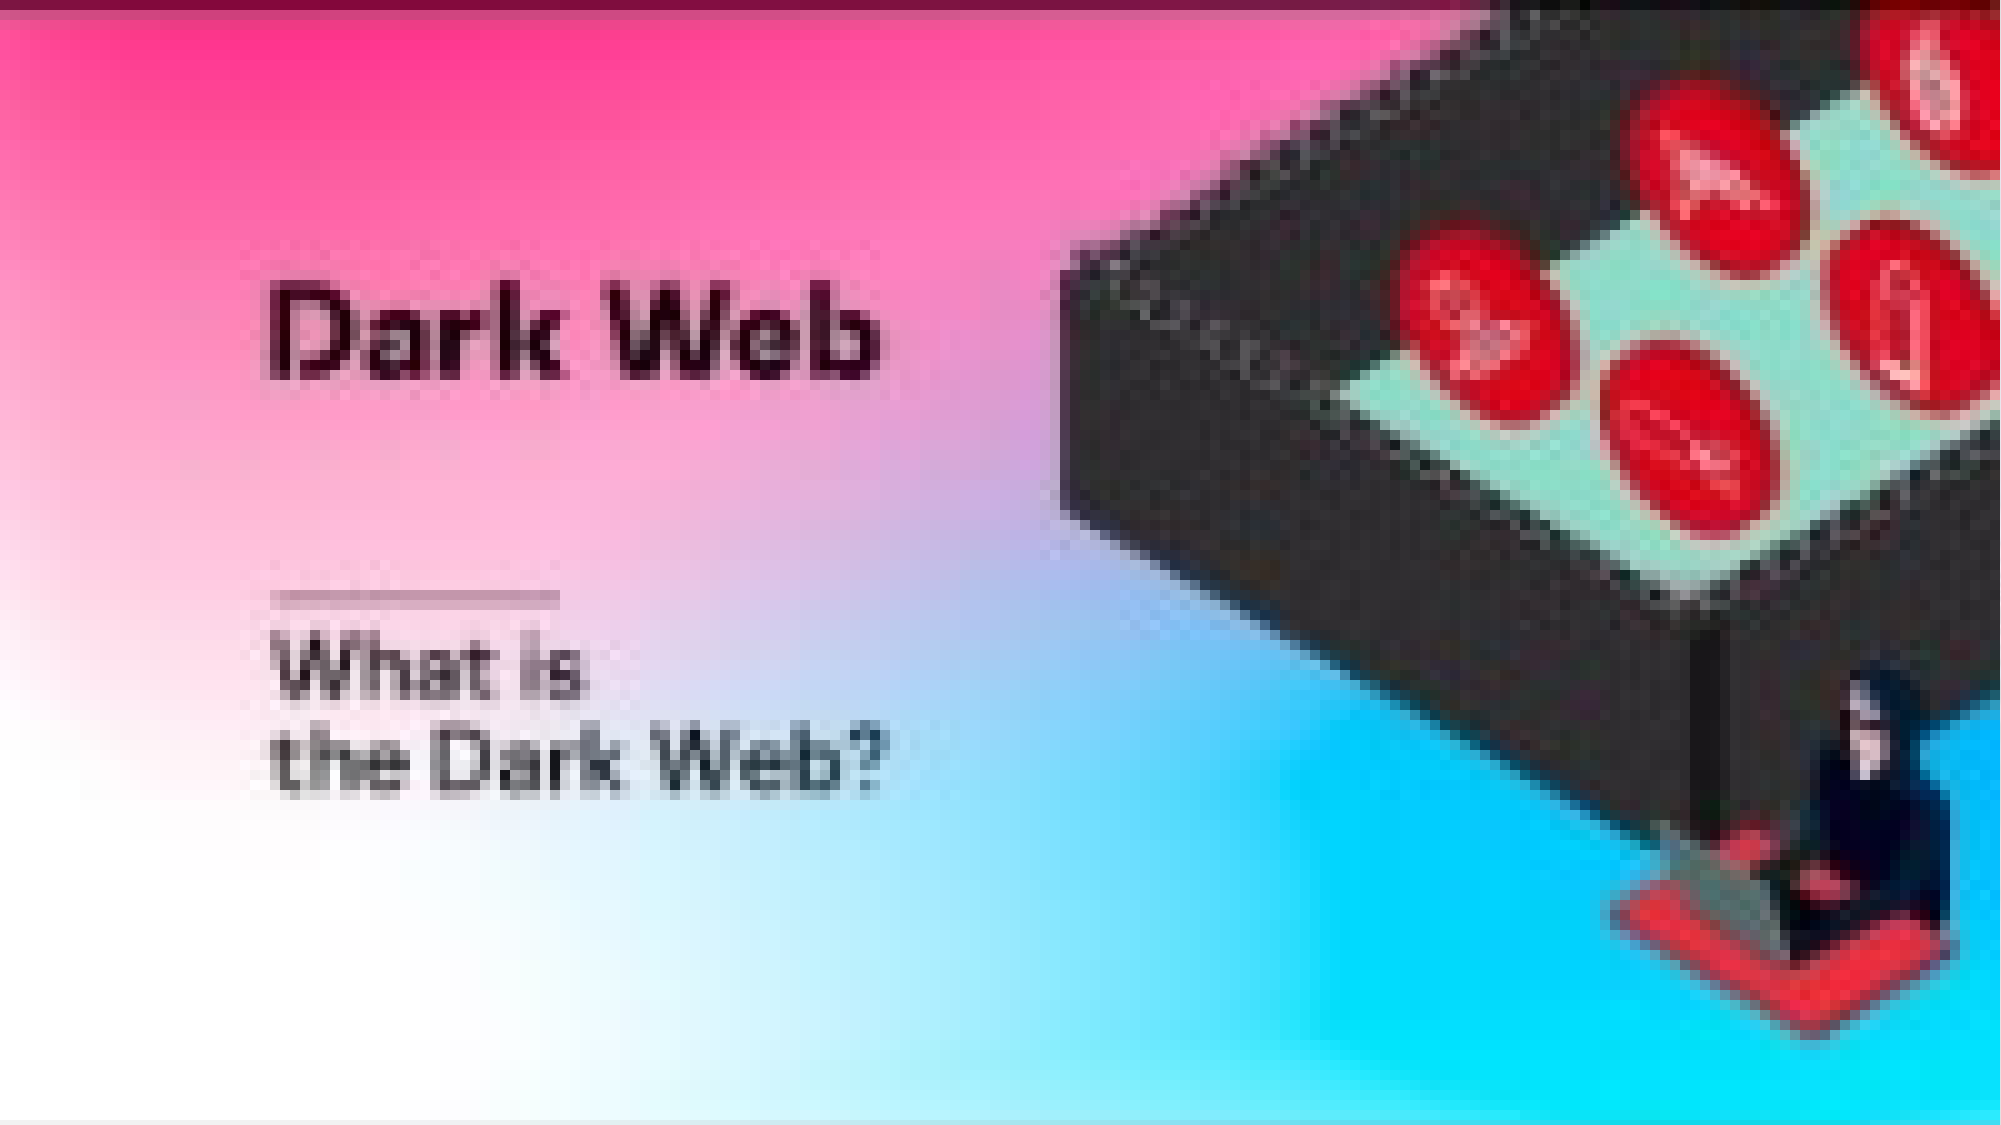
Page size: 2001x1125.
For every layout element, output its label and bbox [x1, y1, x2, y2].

list [0, 0, 2000, 1125]
